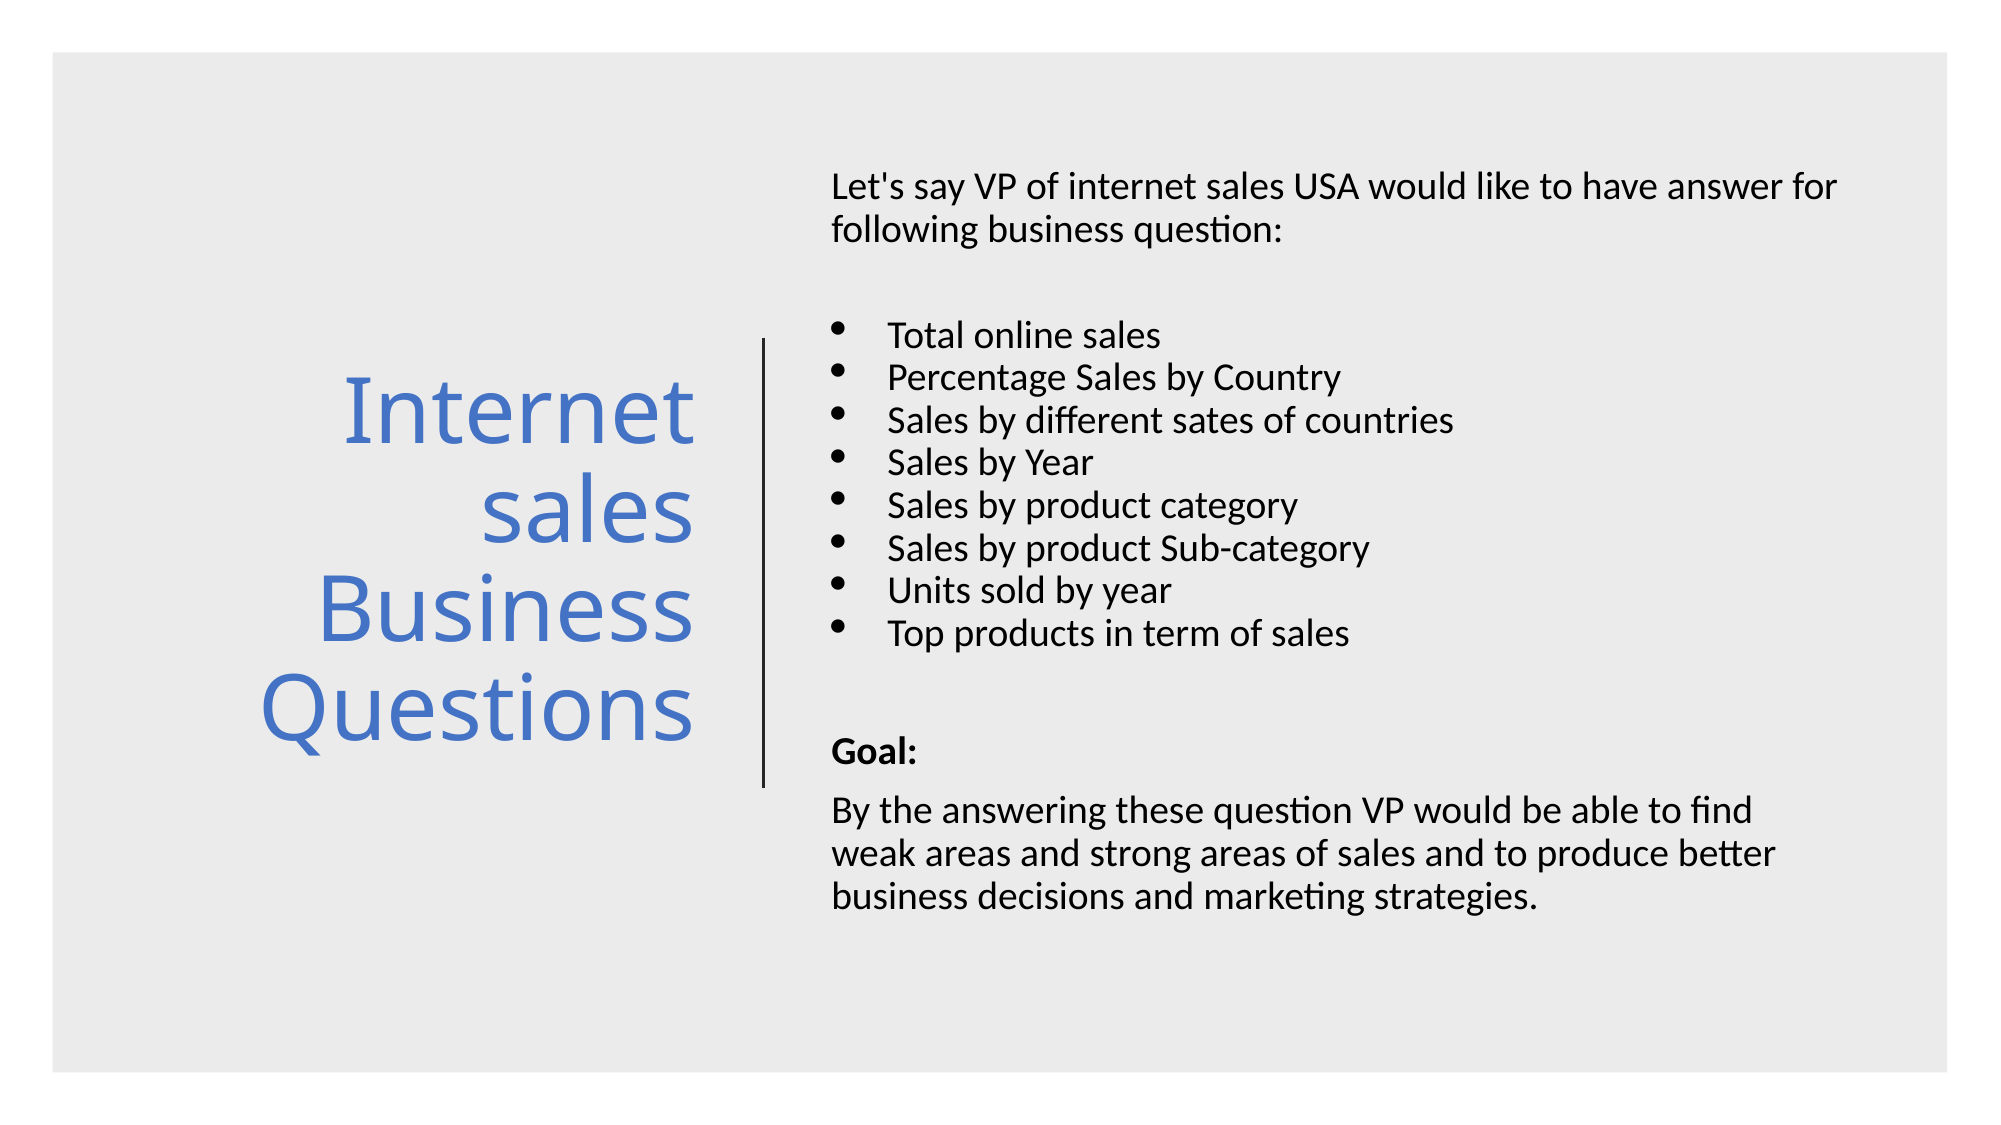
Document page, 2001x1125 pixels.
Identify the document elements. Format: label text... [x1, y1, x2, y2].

text_box [52, 51, 1948, 1073]
title Internet sales Business Questions [137, 158, 711, 967]
list Let's say VP of internet sales USA would like to have answer for following business question: Total online sales Percentage Sales by Country Sales by different sates of countries Sales by Year Sales by product category Sales by product Sub-category Units sold by year Top products in term of sales Goal: By the answering these question VP would be able to find weak areas and strong areas of sales and to produce better business decisions and marketing strategies. [816, 158, 1863, 967]
